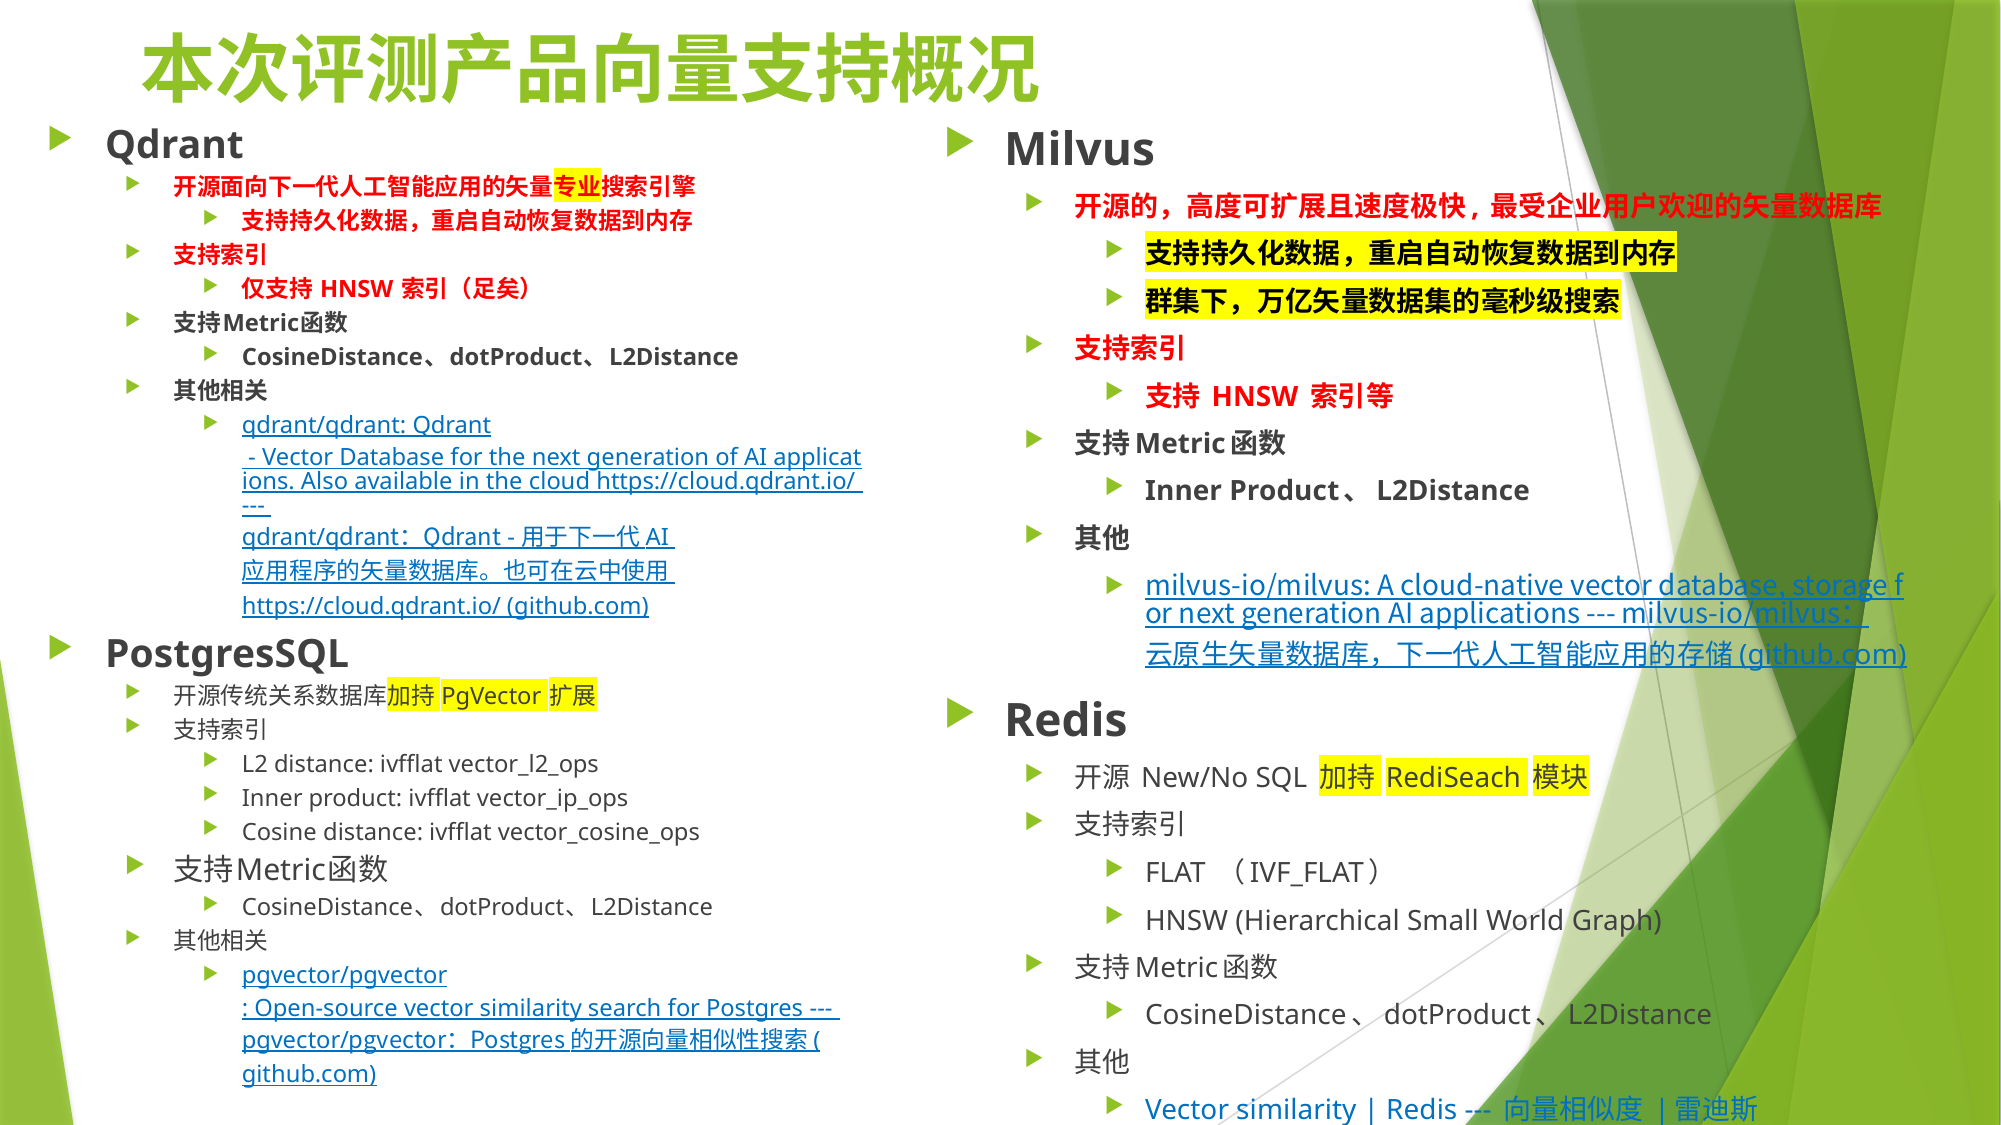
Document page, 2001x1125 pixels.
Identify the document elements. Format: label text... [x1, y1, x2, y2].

title 本次评测产品向量支持概况 [125, 13, 1851, 140]
list Qdrant 开源面向下一代人工智能应用的矢量专业搜索引擎 支持持久化数据，重启自动恢复数据到内存 支持索引 仅支持 HNSW 索引（足矣） 支持Metric函数 CosineDistance、dotProduct、L2Distance 其他相关 qdrant/qdrant: Qdrant - Vector Database for the next generation of AI applications. Also available in the cloud https://cloud.qdrant.io/ --- qdrant/qdrant：Qdrant - 用于下一代 AI 应用程序的矢量数据库。也可在云中使用 https://cloud.qdrant.io/ (github.com) PostgresSQL 开源传统关系数据库加持 PgVector 扩展 支持索引 L2 distance: ivfflat vector_l2_ops Inner product: ivfflat vector_ip_ops Cosine distance: ivfflat vector_cosine_ops 支持Metric函数 CosineDistance、dotProduct、L2Distance 其他相关 pgvector/pgvector: Open-source vector similarity search for Postgres --- pgvector/pgvector：Postgres 的开源向量相似性搜索 (github.com) [31, 111, 880, 1092]
text_box Milvus 开源的，高度可扩展且速度极快, 最受企业用户欢迎的矢量数据库 支持持久化数据，重启自动恢复数据到内存 群集下，万亿矢量数据集的毫秒级搜索 支持索引 支持 HNSW 索引等 支持Metric函数 Inner Product、L2Distance 其他 milvus-io/milvus: A cloud-native vector database, storage for next generation AI applications --- milvus-io/milvus：云原生矢量数据库，下一代人工智能应用的存储 (github.com) Redis 开源 New/No SQL 加持 RediSeach 模块 支持索引 FLAT （IVF_FLAT） HNSW (Hierarchical Small World Graph) 支持Metric函数 CosineDistance、dotProduct、L2Distance 其他 Vector similarity | Redis --- 向量相似度 |雷迪斯 [928, 111, 1929, 1125]
